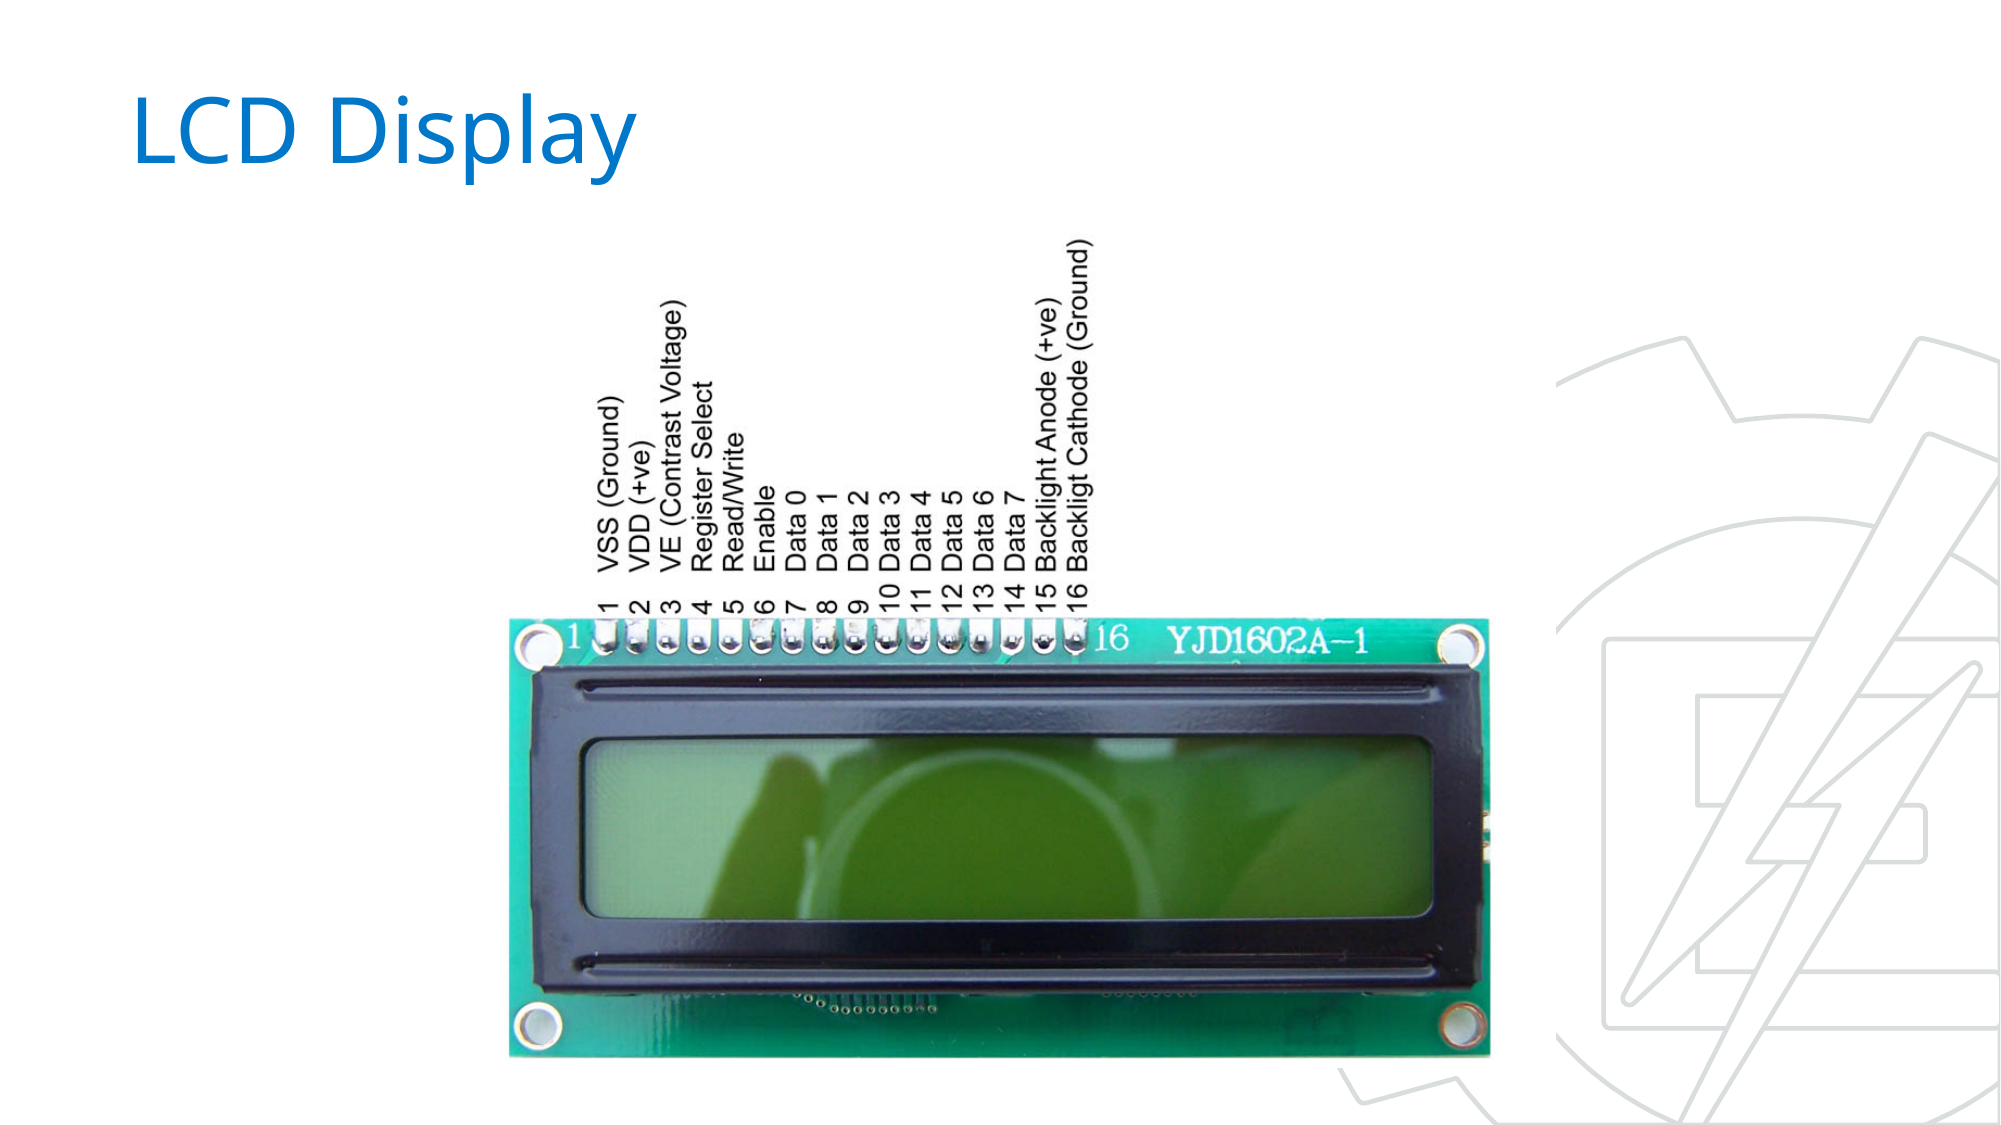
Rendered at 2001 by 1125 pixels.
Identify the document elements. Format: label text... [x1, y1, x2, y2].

title LCD Display [114, 36, 1886, 232]
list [444, 234, 1556, 1068]
